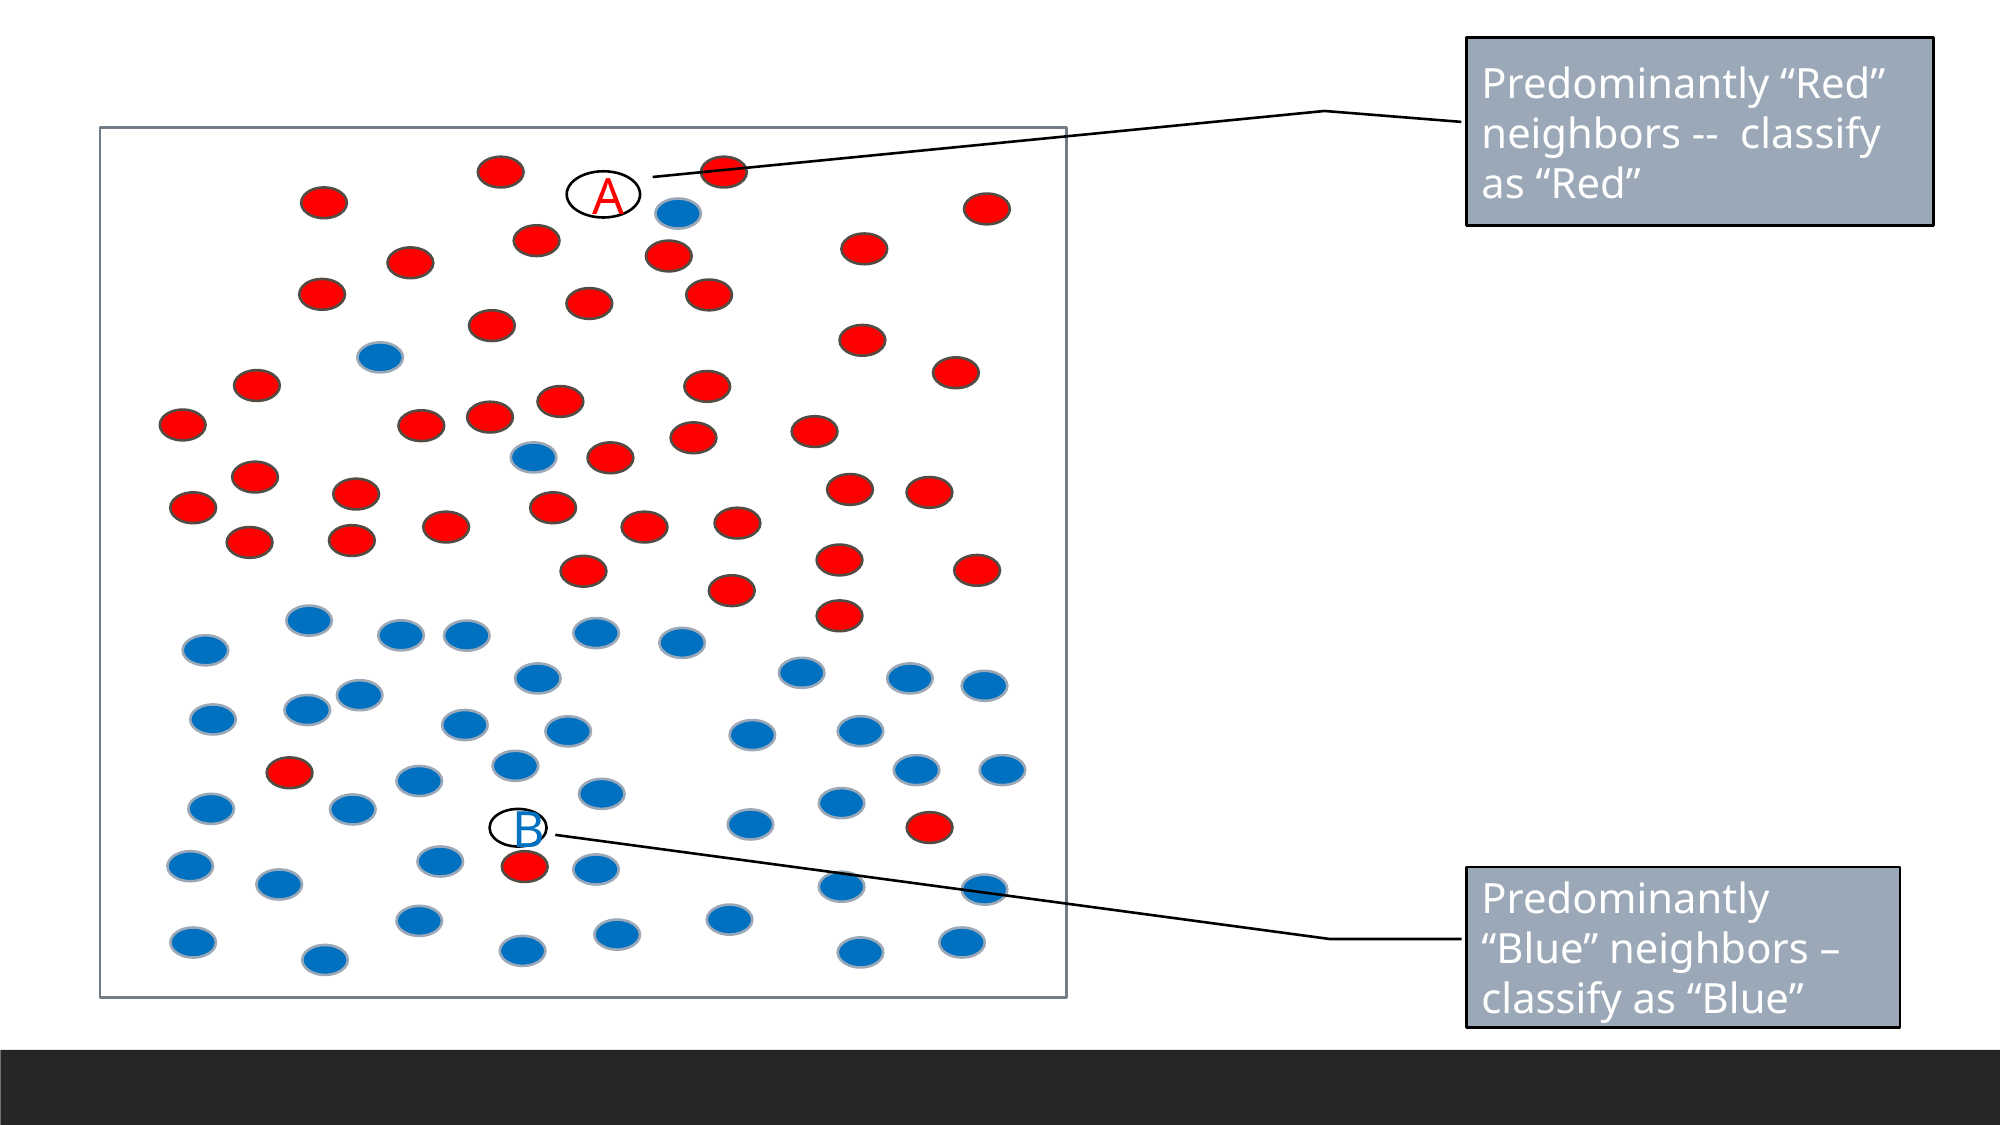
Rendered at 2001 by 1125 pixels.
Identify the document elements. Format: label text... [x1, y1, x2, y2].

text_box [159, 156, 1011, 883]
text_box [166, 198, 1026, 976]
text_box Predominantly “Blue” neighbors – classify as “Blue” [1465, 866, 1901, 1029]
text_box [99, 126, 1068, 999]
text_box Predominantly “Red” neighbors -- classify as “Red” [1465, 36, 1935, 227]
text_box Predominantly “Blue” neighbors – classify as “Blue” [1033, 897, 1462, 941]
text_box Predominantly “Red” neighbors -- classify as “Red” [883, 109, 1462, 153]
